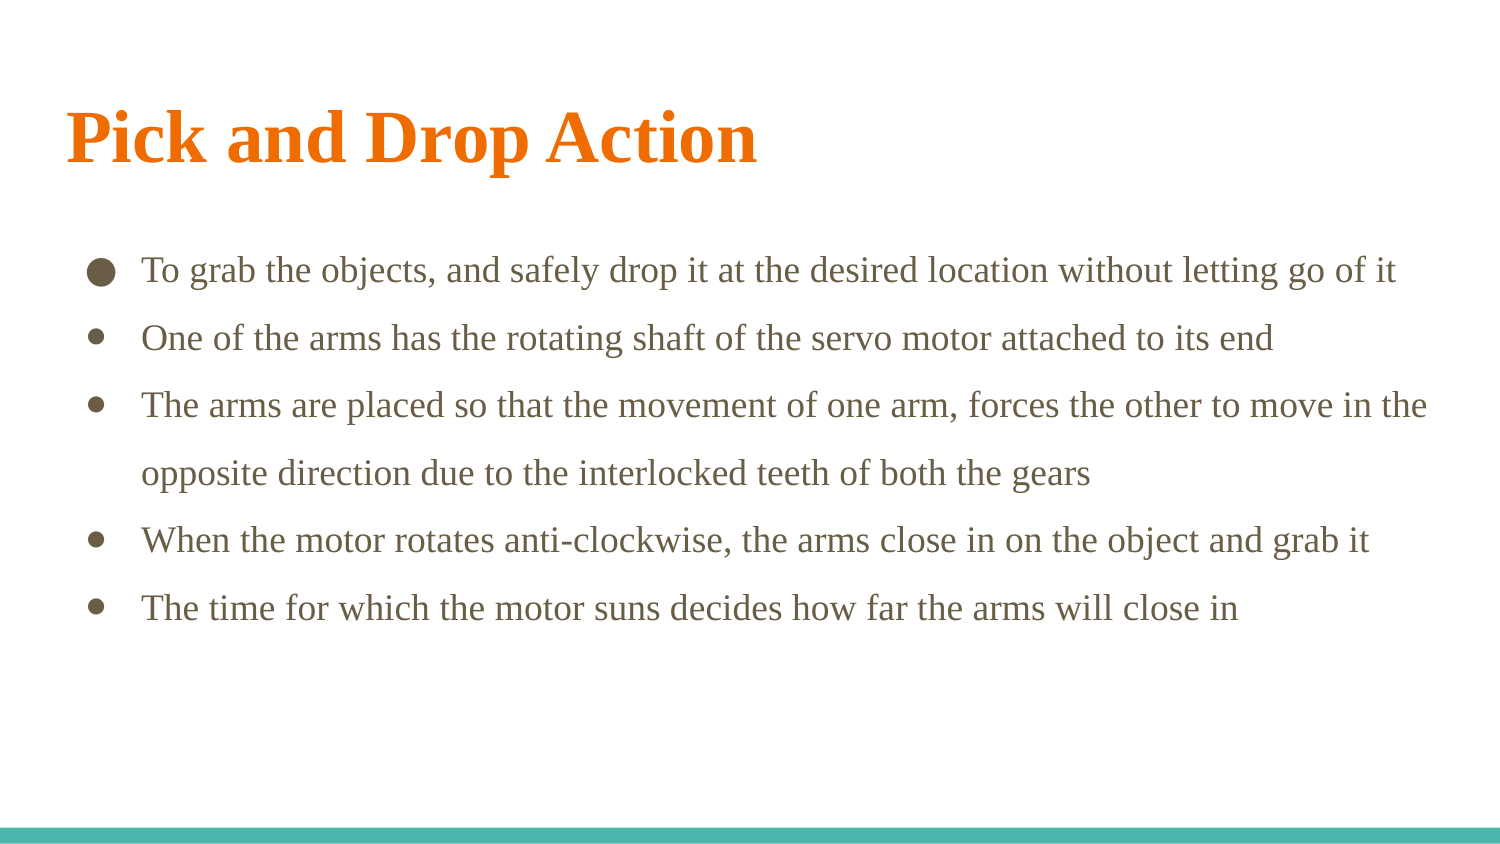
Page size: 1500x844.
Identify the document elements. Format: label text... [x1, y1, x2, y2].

title Pick and Drop Action [51, 72, 1449, 189]
list To grab the objects, and safely drop it at the desired location without letting go of it One of the arms has the rotating shaft of the servo motor attached to its end The arms are placed so that the movement of one arm, forces the other to move in the opposite direction due to the interlocked teeth of both the gears When the motor rotates anti-clockwise, the arms close in on the object and grab it The time for which the motor suns decides how far the arms will close in [51, 207, 1449, 750]
